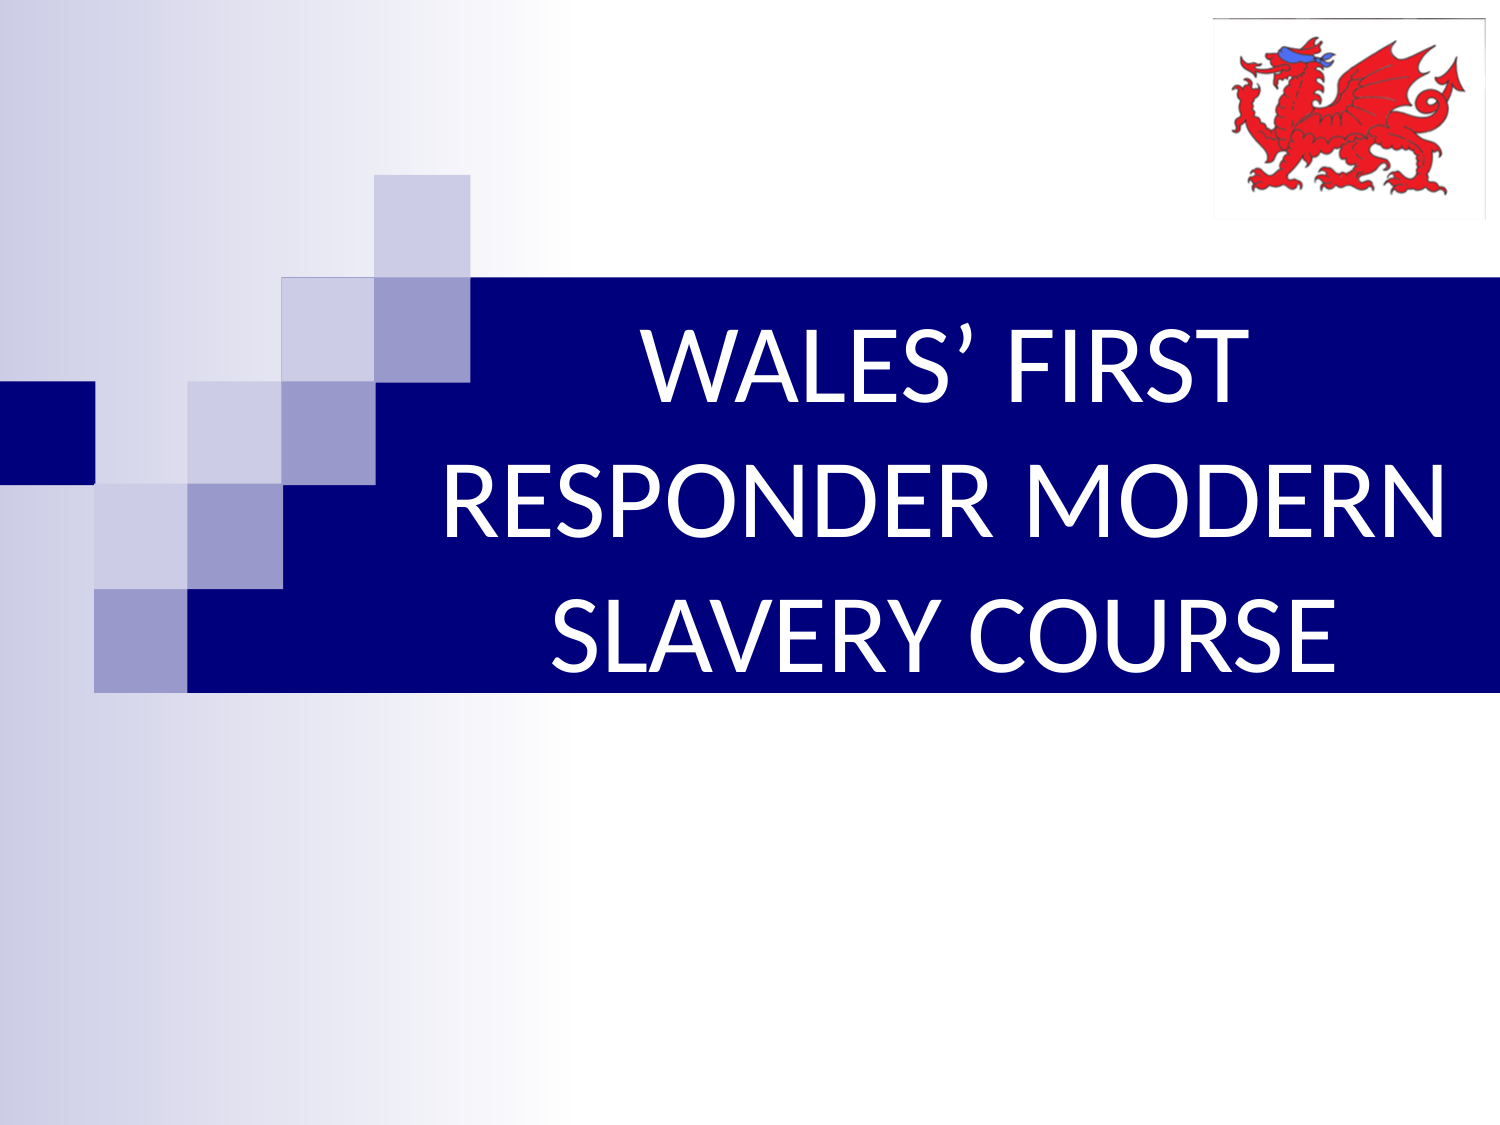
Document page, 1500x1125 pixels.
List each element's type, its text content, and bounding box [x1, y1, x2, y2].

title WALES’ FIRST RESPONDER MODERN SLAVERY COURSE [336, 54, 1500, 287]
title WALES’ FIRST RESPONDER MODERN SLAVERY COURSE [336, 288, 1500, 870]
picture [1210, 18, 1489, 54]
